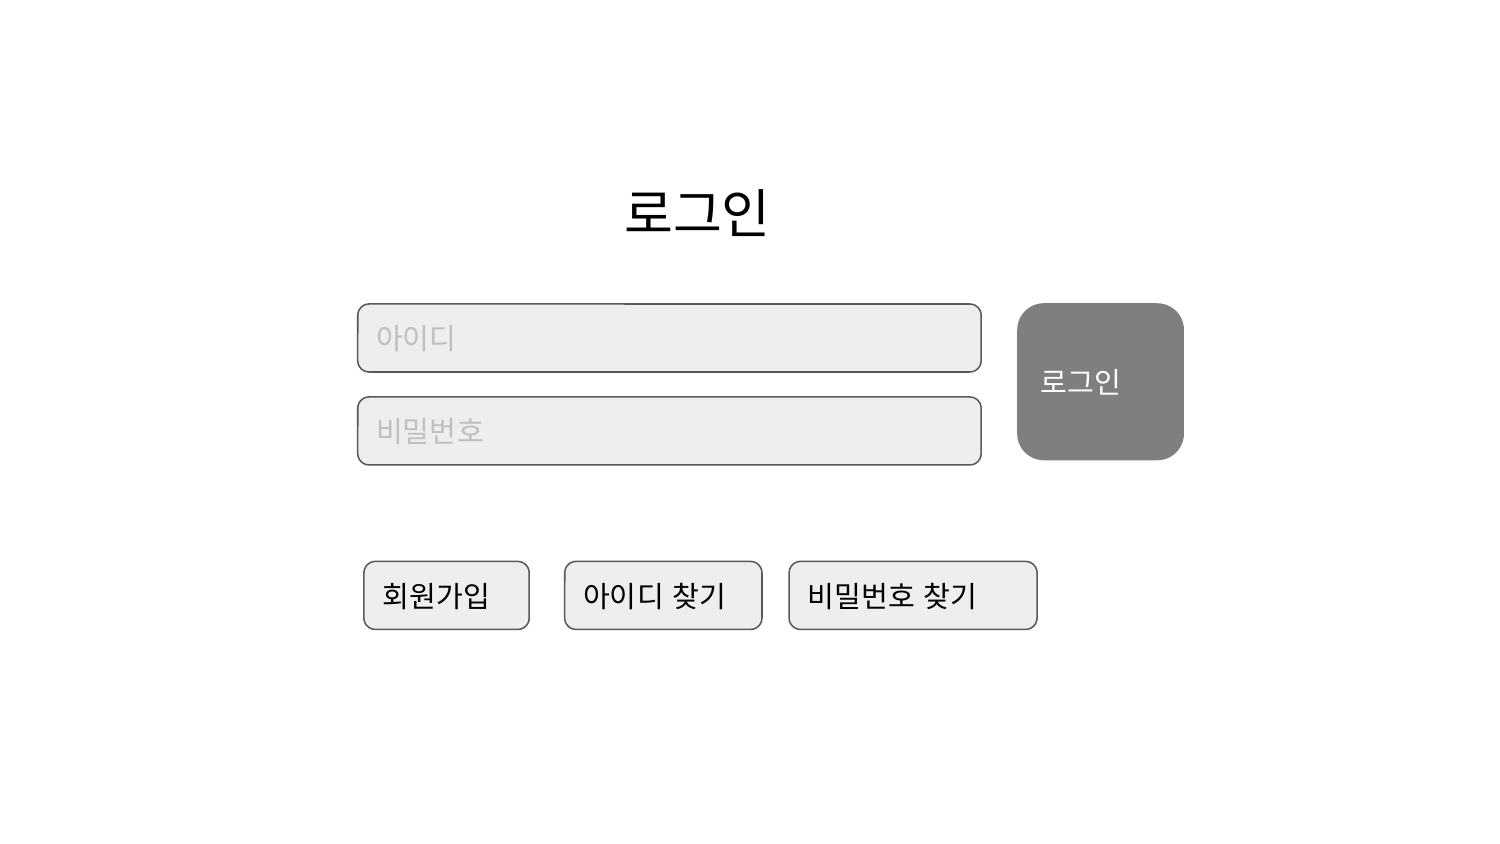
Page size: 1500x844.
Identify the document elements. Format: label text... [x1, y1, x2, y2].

text_box 로그인 [1017, 303, 1184, 460]
text_box 아이디 [357, 303, 982, 372]
text_box 회원가입 [363, 561, 530, 630]
text_box 아이디 찾기 [564, 561, 762, 630]
text_box 비밀번호 찾기 [789, 561, 1038, 630]
text_box 비밀번호 [357, 396, 982, 465]
title 로그인 [609, 165, 898, 260]
